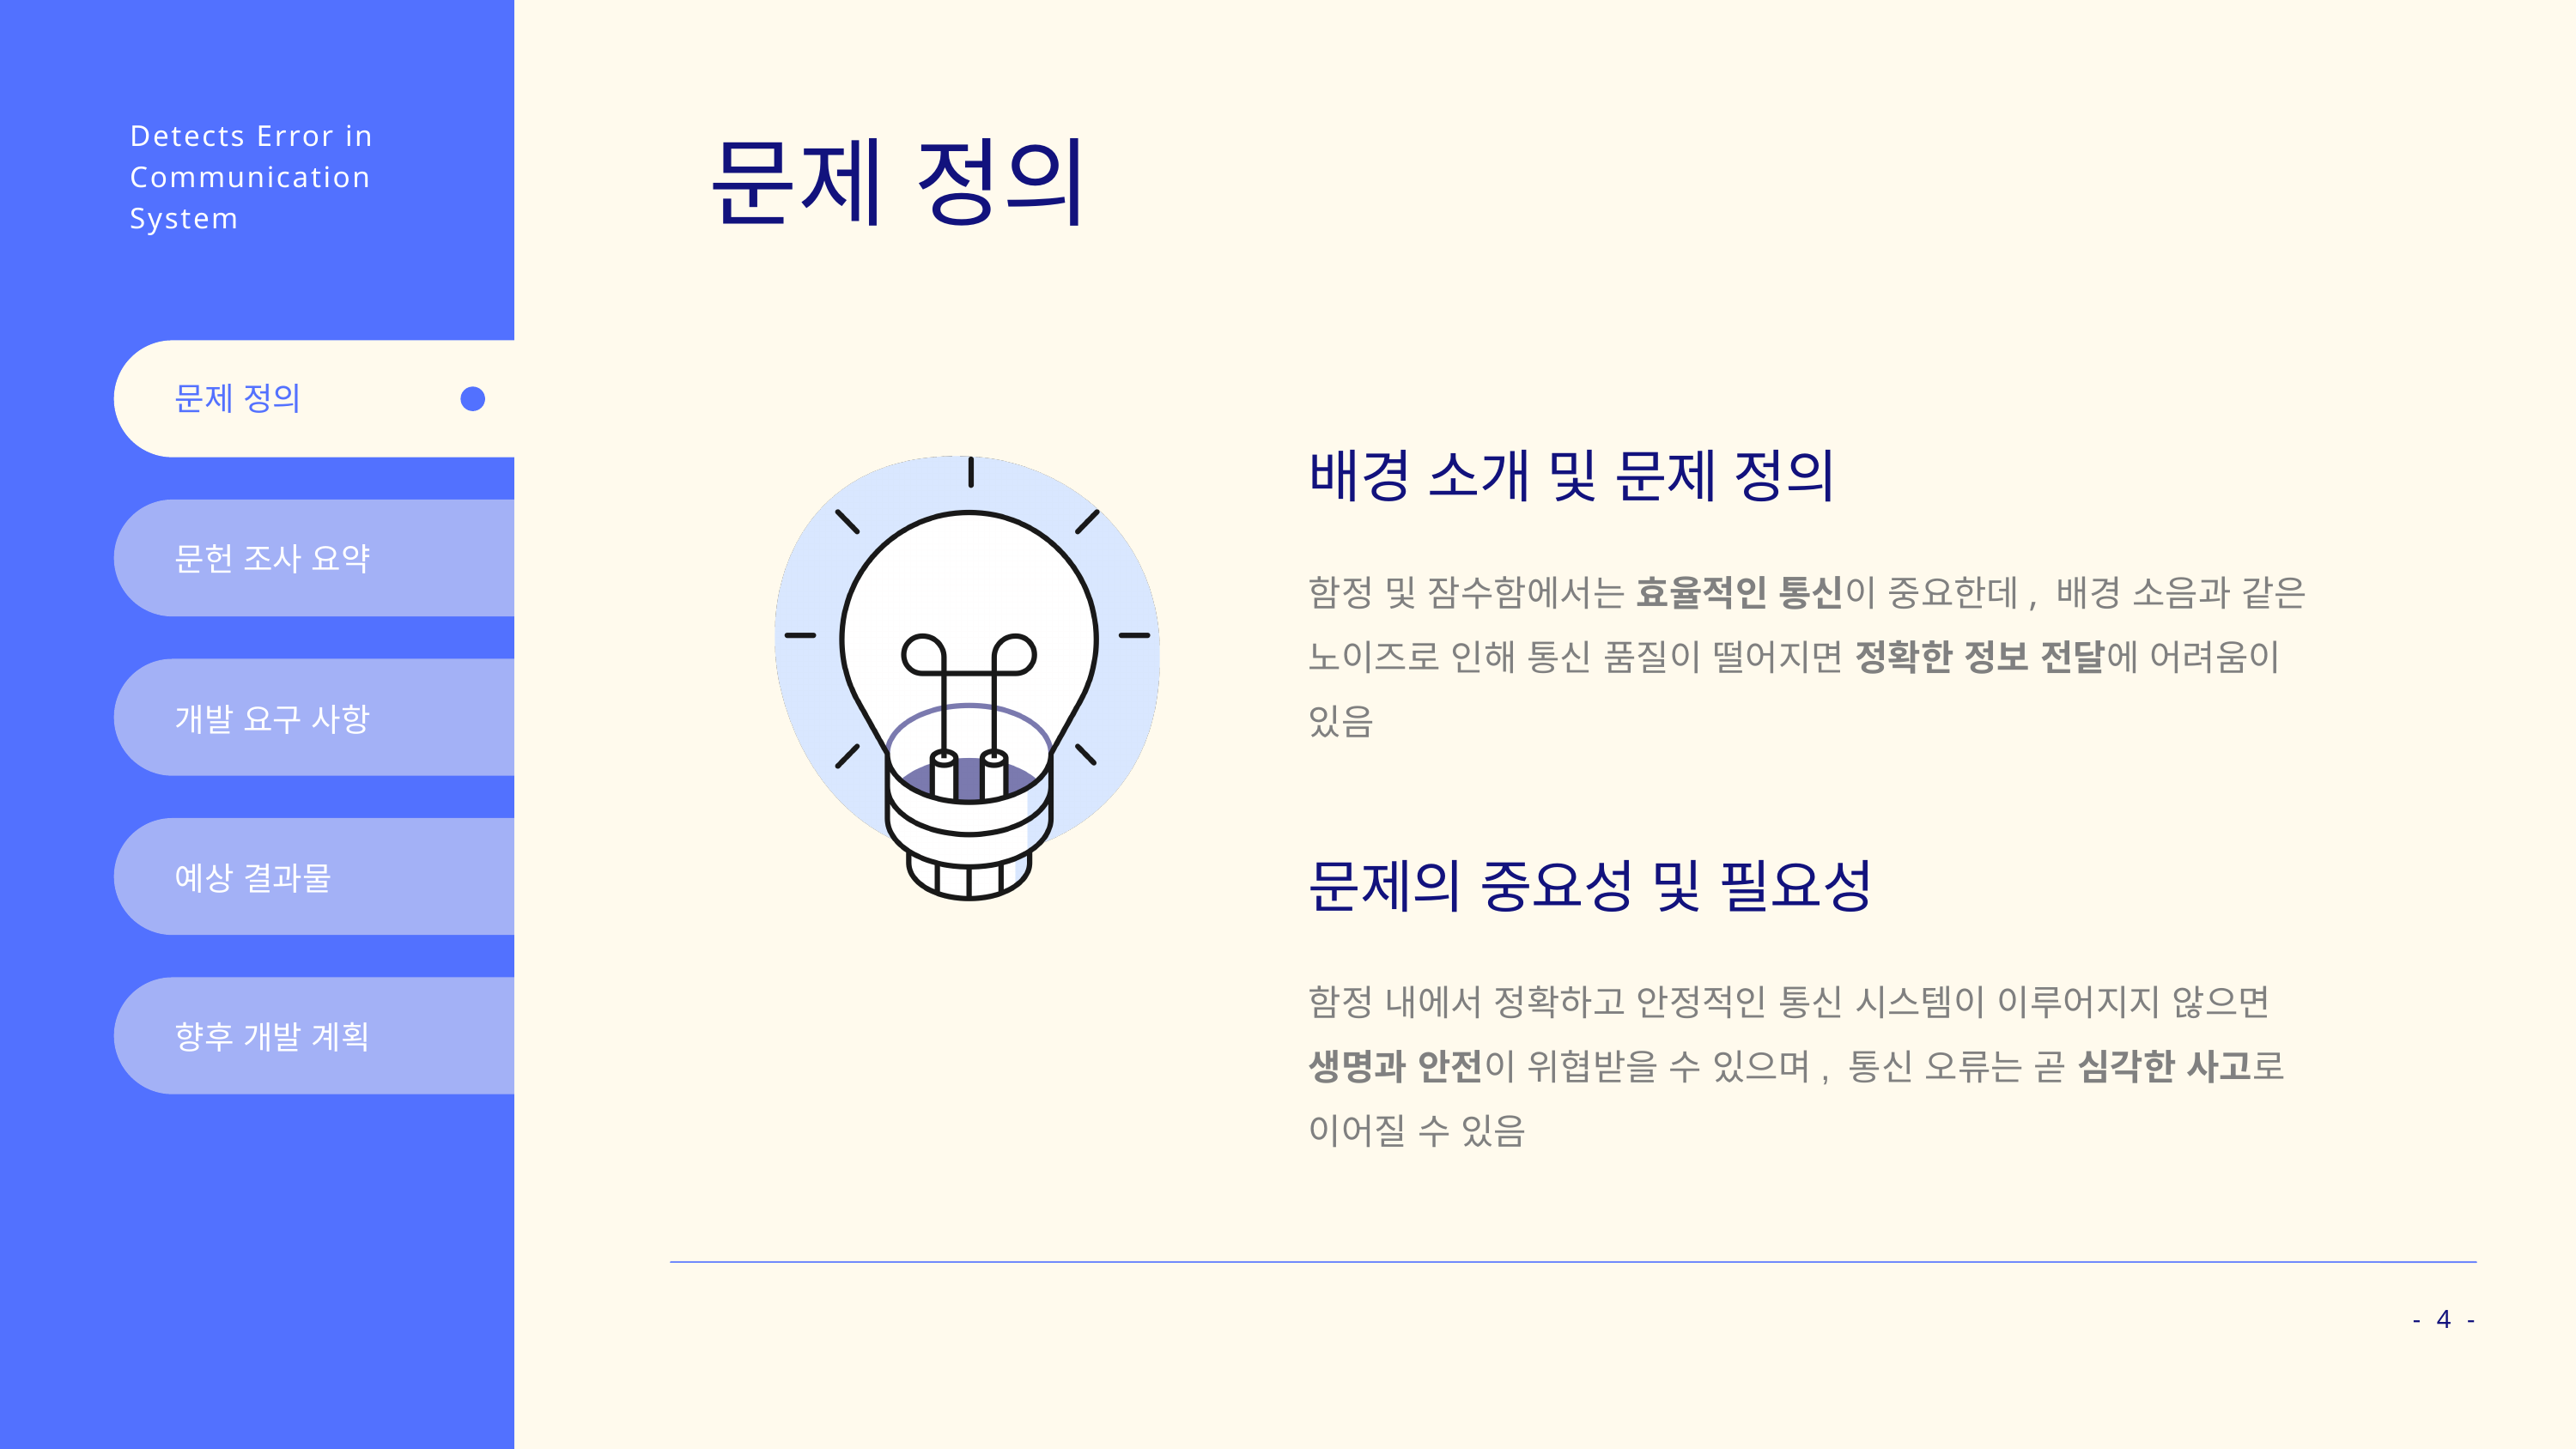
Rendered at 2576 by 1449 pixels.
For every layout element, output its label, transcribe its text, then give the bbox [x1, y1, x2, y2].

text_box 함정 내에서 정확하고 안정적인 통신 시스템이 이루어지지 않으면 생명과 안전이 위협받을 수 있으며, 통신 오류는 곧 심각한 사고로 이어질 수 있음 [1308, 959, 2354, 1153]
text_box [113, 499, 574, 617]
text_box 문제 정의 [708, 152, 1868, 239]
text_box [775, 456, 1160, 901]
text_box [0, 0, 515, 1449]
text_box - 4 - [2040, 1303, 2476, 1334]
text_box 배경 소개 및 문제 정의 [1308, 449, 2477, 510]
text_box 함정 및 잠수함에서는 효율적인 통신이 중요한데, 배경 소음과 같은 노이즈로 인해 통신 품질이 떨어지면 정확한 정보 전달에 어려움이 있음 [1308, 549, 2354, 743]
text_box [460, 386, 486, 412]
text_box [113, 340, 574, 458]
text_box 문제의 중요성 및 필요성 [1308, 858, 2477, 919]
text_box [113, 817, 574, 936]
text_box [113, 977, 574, 1094]
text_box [113, 658, 574, 776]
